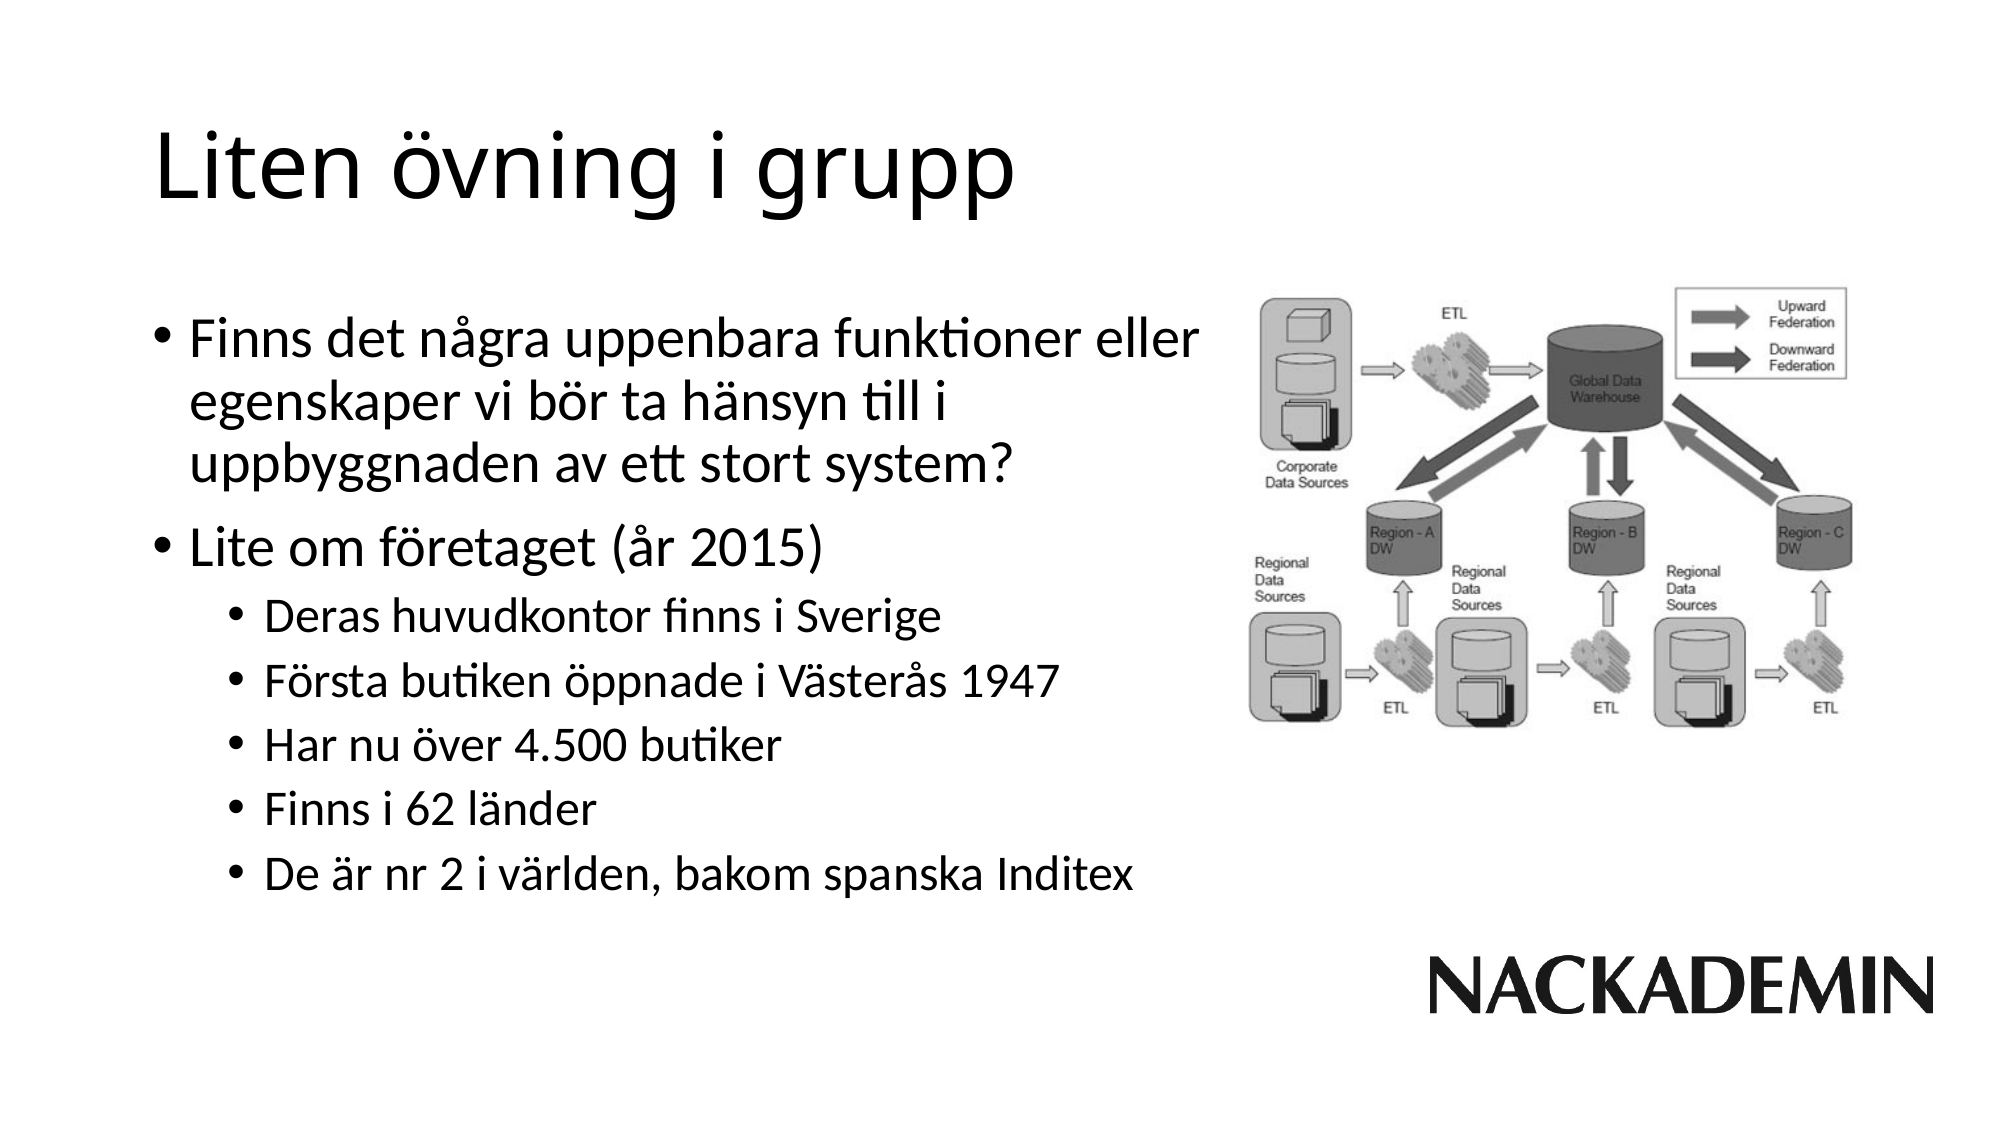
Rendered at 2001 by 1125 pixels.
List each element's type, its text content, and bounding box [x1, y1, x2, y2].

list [1222, 277, 1863, 744]
picture [1429, 955, 1933, 1014]
text_box Finns det några uppenbara funktioner eller egenskaper vi bör ta hänsyn till i uppbyggnaden av ett stort system? Lite om företaget (år 2015) Deras huvudkontor finns i Sverige Första butiken öppnade i Västerås 1947 Har nu över 4.500 butiker Finns i 62 länder De är nr 2 i världen, bakom spanska Inditex [137, 299, 1272, 1014]
title Liten övning i grupp [137, 59, 1863, 278]
